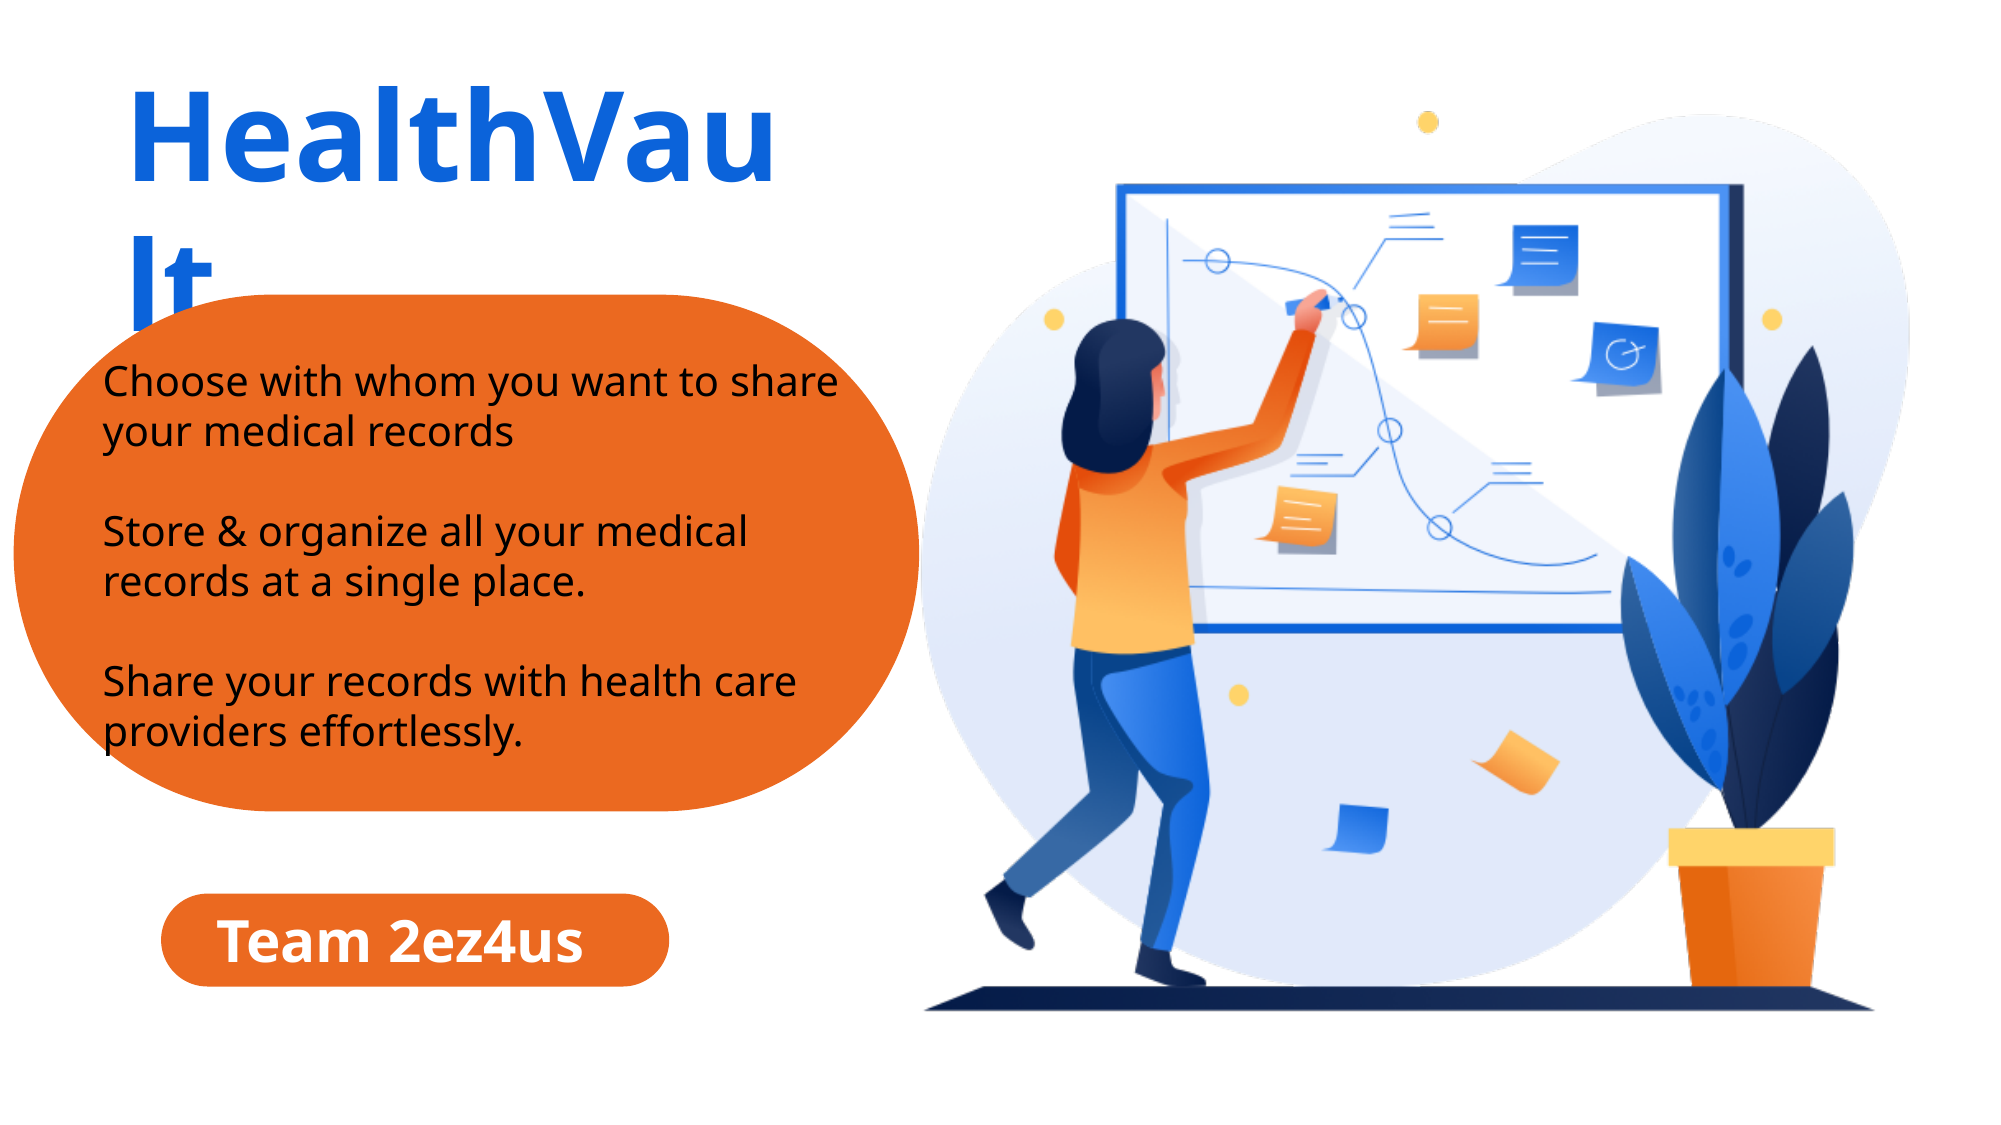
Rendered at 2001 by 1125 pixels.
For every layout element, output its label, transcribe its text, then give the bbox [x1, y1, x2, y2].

text_box Choose with whom you want to share your medical records Store & organize all your medical records at a single place. Share your records with health care providers effortlessly. [87, 347, 831, 762]
text_box [118, 762, 815, 813]
text_box [12, 371, 87, 735]
text_box [114, 293, 819, 347]
text_box Team 2ez4us [201, 897, 629, 982]
text_box [160, 892, 671, 988]
text_box HealthVault [109, 49, 824, 347]
picture [831, 26, 2000, 1097]
